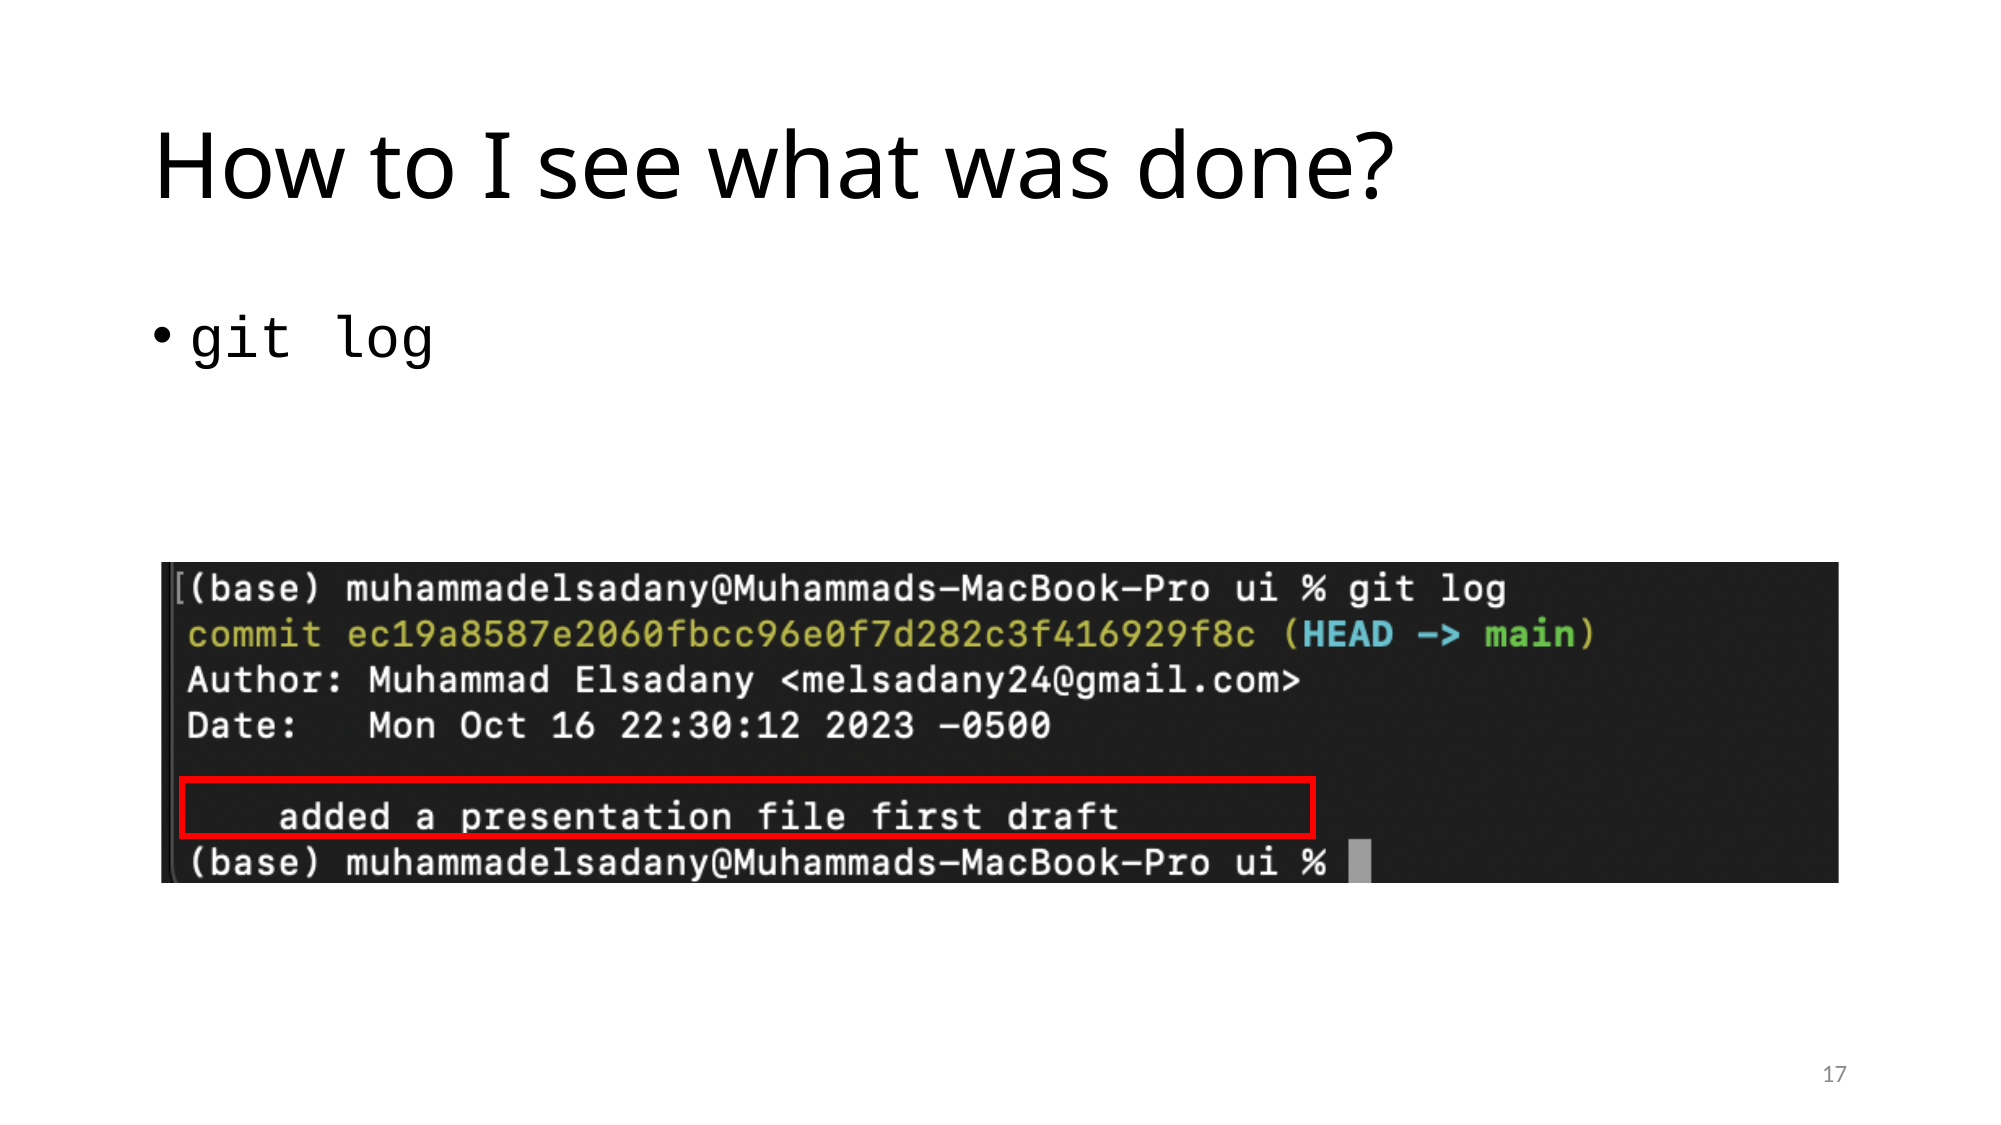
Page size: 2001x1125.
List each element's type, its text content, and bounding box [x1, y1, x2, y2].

list git log [137, 299, 1863, 1014]
title How to I see what was done? [137, 59, 1863, 278]
slide_number 17 [1412, 1042, 1863, 1103]
picture [161, 562, 1839, 883]
